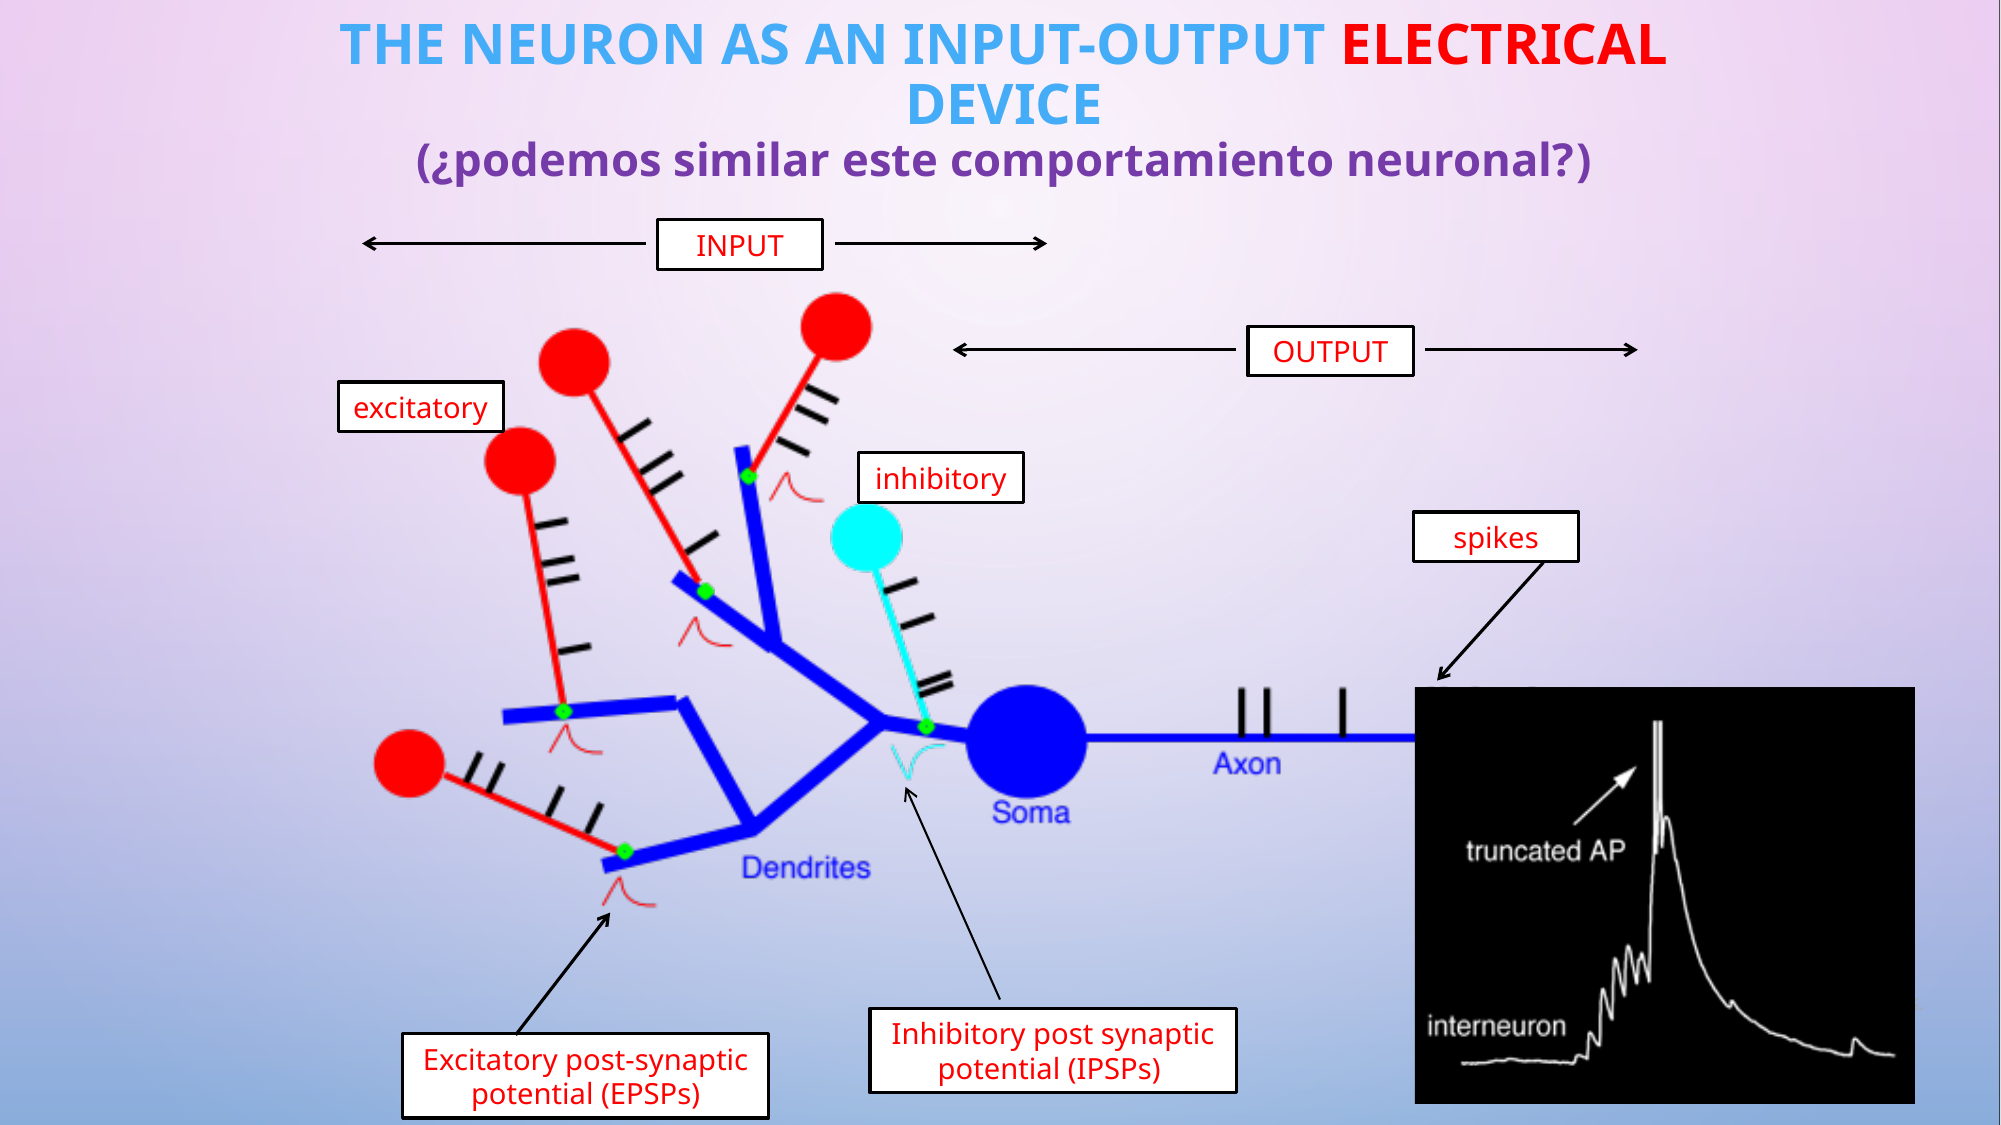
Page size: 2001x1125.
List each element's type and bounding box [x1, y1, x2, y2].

text_box [904, 786, 1001, 1000]
text_box [952, 325, 1639, 378]
text_box [402, 912, 770, 1120]
picture [0, 0, 2000, 1125]
text_box [361, 219, 1048, 271]
text_box [1412, 511, 1580, 682]
